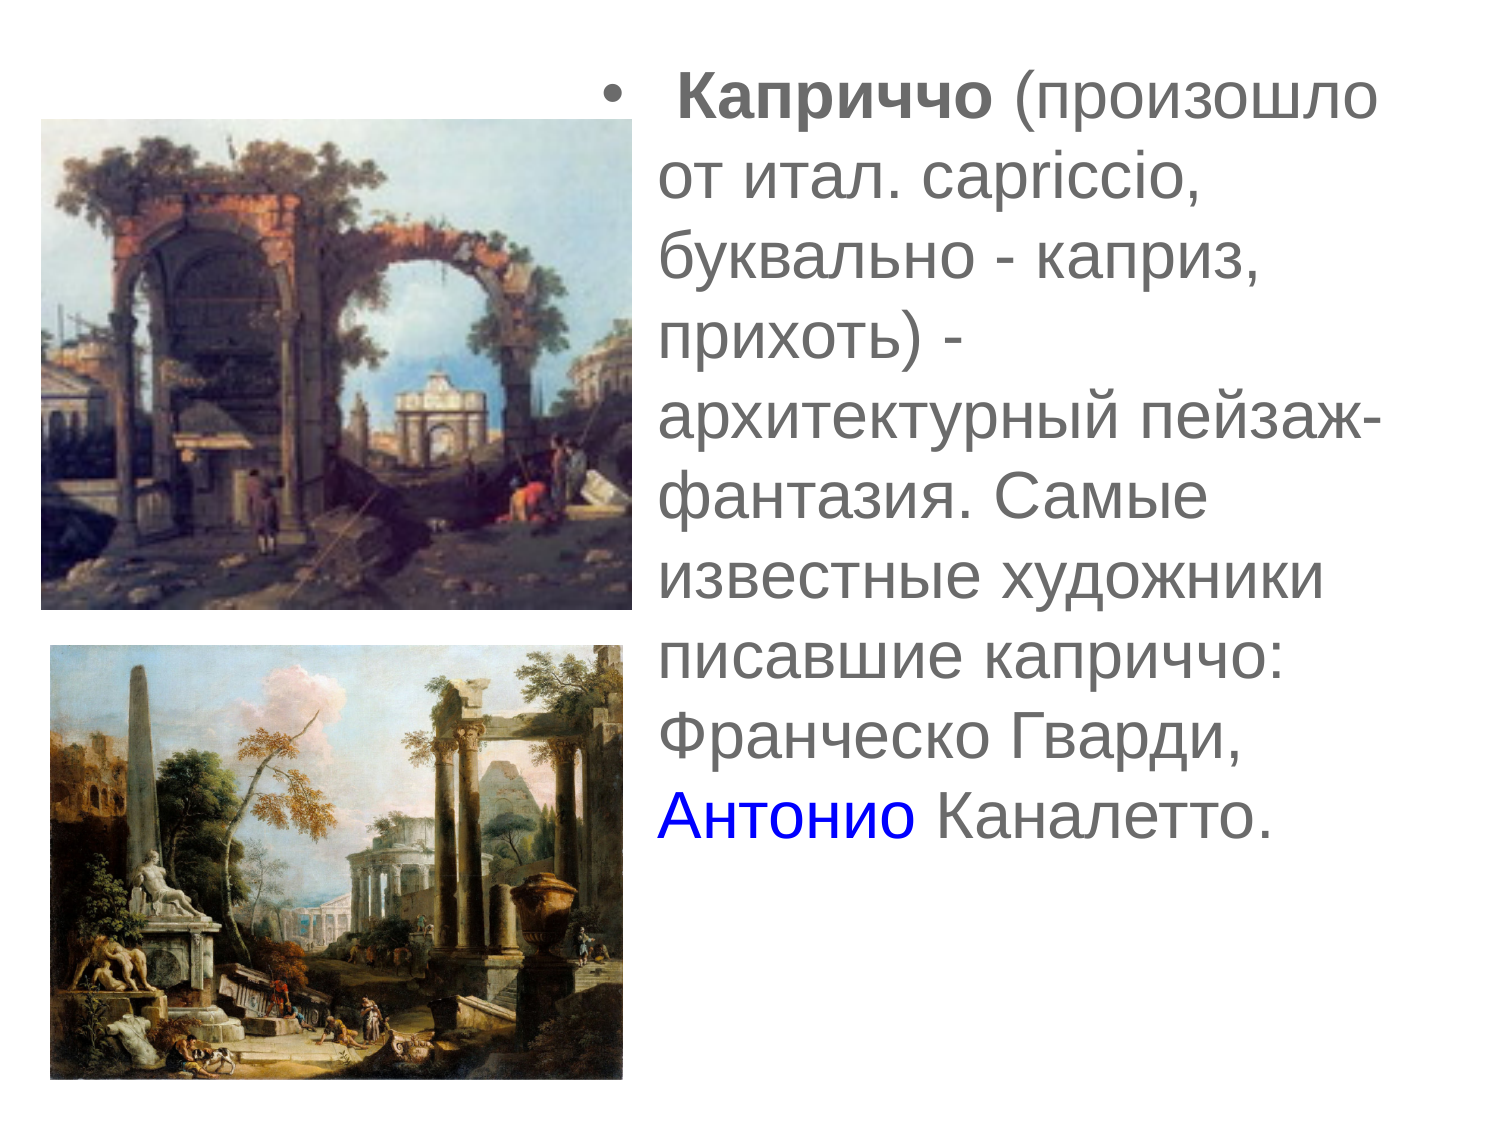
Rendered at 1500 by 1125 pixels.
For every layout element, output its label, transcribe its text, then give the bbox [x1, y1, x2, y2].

list Каприччо (произошло от итал. capriccio, буквально - каприз, прихоть) - архитектурный пейзаж-фантазия. Самые известные художники писавшие каприччо: Франческо Гварди, Антонио Каналетто. [586, 44, 1425, 1005]
picture [41, 119, 633, 611]
picture [49, 644, 624, 1080]
